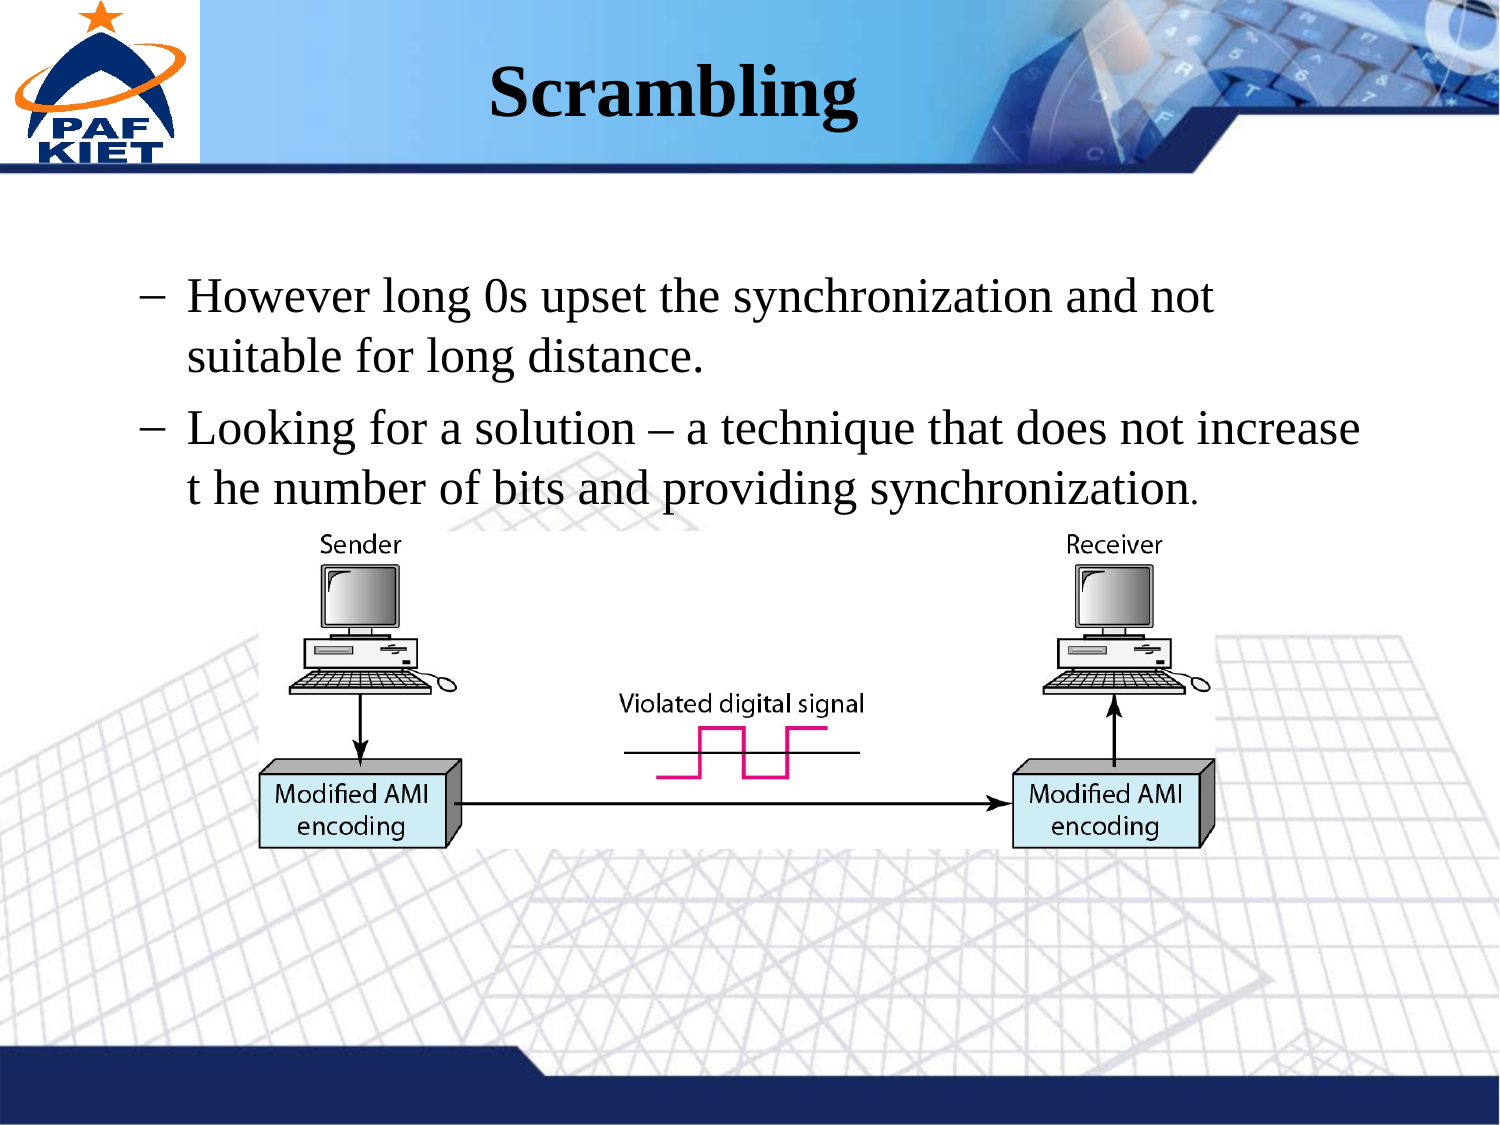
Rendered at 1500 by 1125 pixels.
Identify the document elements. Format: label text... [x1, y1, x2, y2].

picture [0, 0, 1500, 1125]
text_box [258, 531, 1216, 849]
text_box Scrambling [486, 41, 862, 134]
text_box However long 0s upset the synchronization and not suitable for long distance. Looking for a solution – a technique that does not increase t he number of bits and providing synchronization. [137, 262, 1386, 517]
